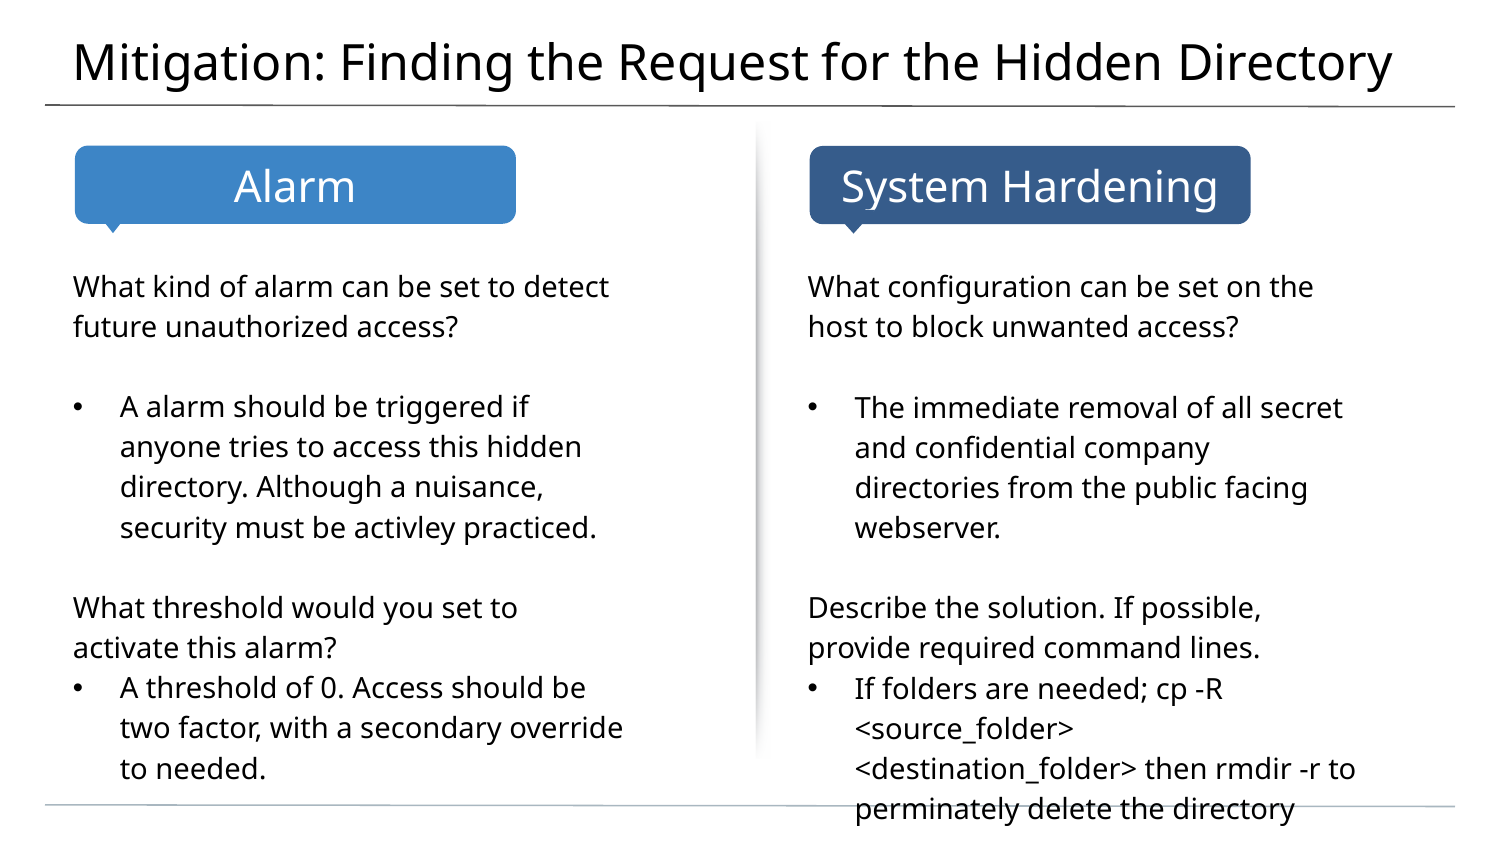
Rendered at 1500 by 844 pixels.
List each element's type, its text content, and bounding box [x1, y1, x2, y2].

picture [703, 107, 839, 782]
subtitle What kind of alarm can be set to detect future unauthorized access? A alarm should be triggered if anyone tries to access this hidden directory. Although a nuisance, security must be activley practiced. What threshold would you set to activate this alarm? A threshold of 0. Access should be two factor, with a secondary override to needed. [0, 262, 704, 805]
subtitle What configuration can be set on the host to block unwanted access? The immediate removal of all secret and confidential company directories from the public facing webserver. Describe the solution. If possible, provide required command lines. If folders are needed; cp -R <source_folder> <destination_folder> then rmdir -r to perminately delete the directory [732, 263, 1438, 805]
title Mitigation: Finding the Request for the Hidden Directory [0, 0, 1500, 88]
